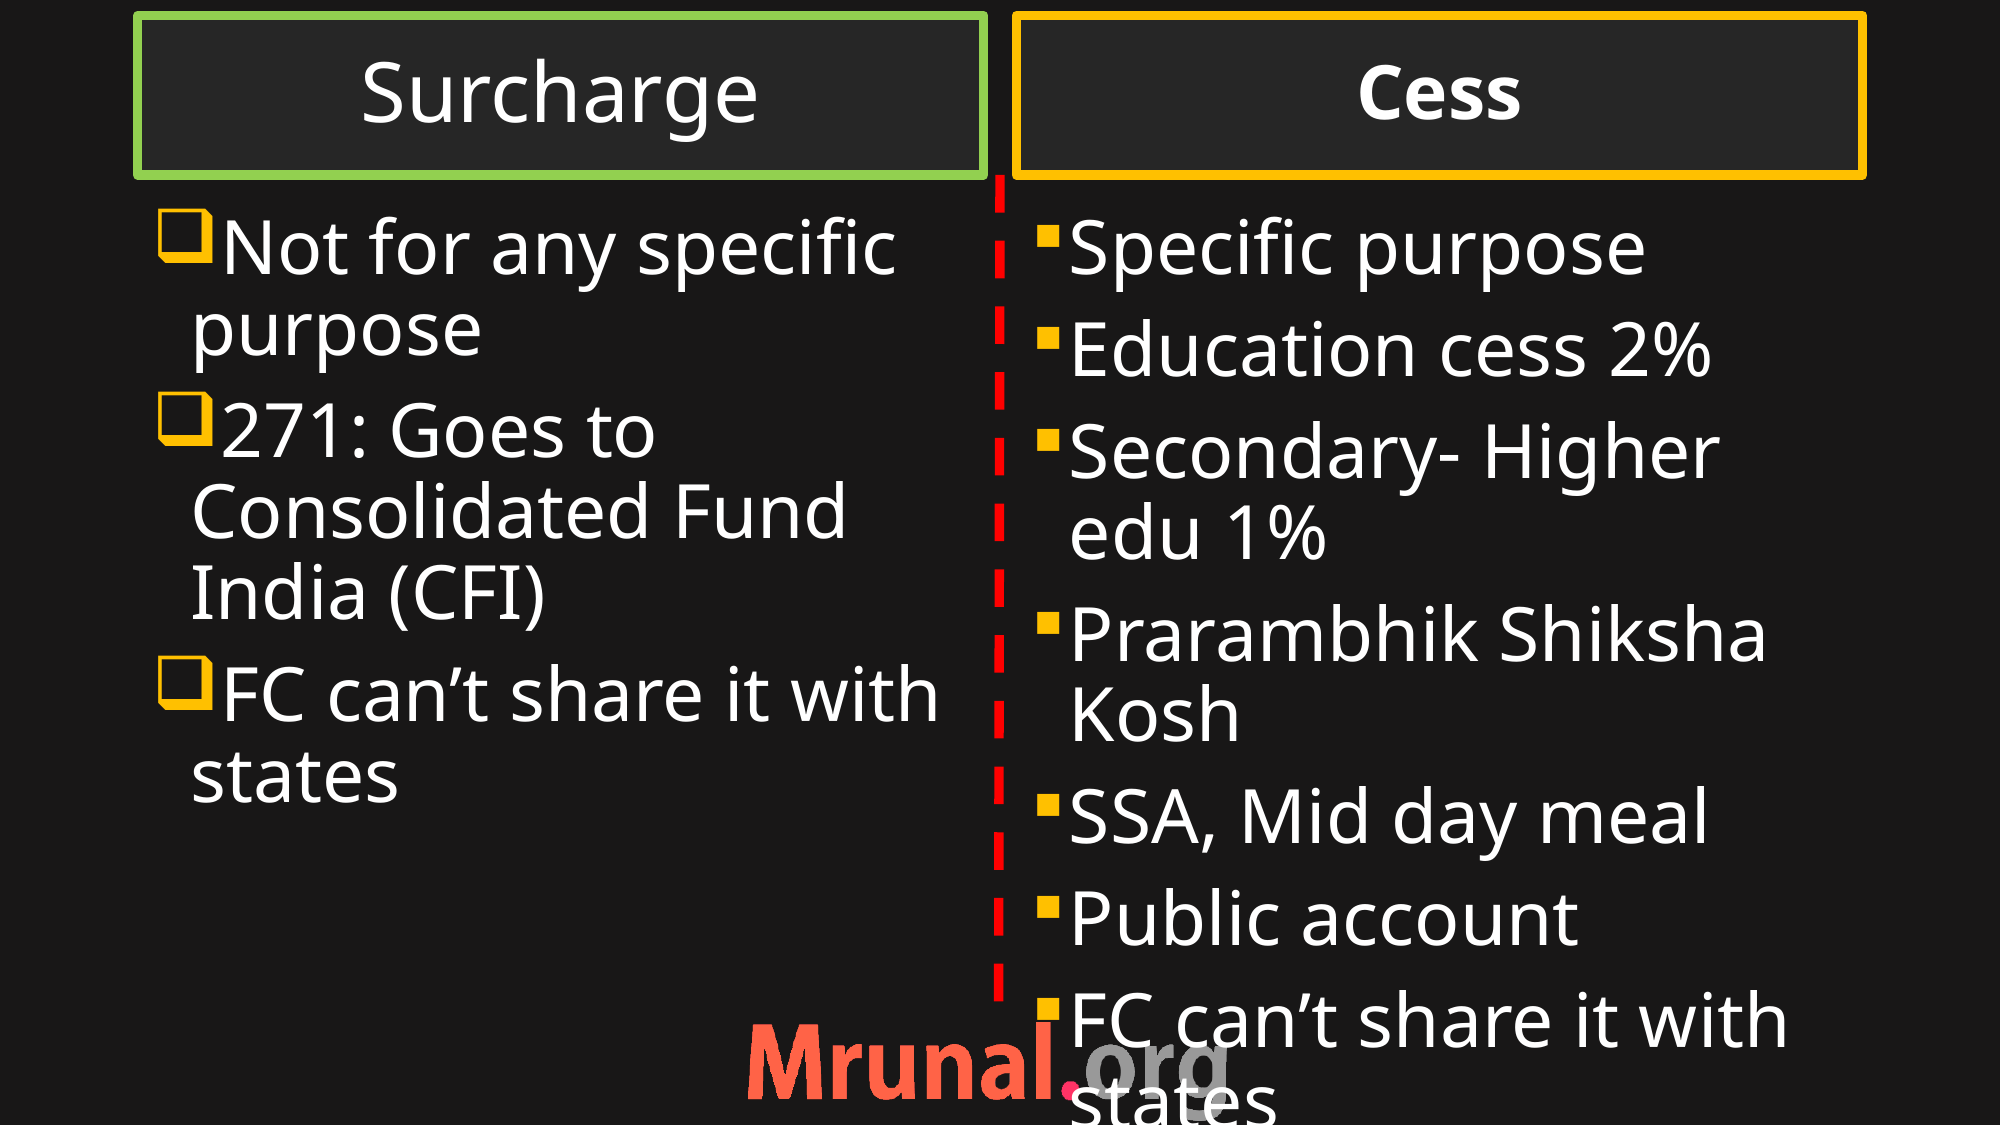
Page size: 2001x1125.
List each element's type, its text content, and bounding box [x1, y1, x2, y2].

picture [741, 1005, 1230, 1125]
list Cess [1012, 11, 1867, 180]
list Surcharge [133, 11, 988, 180]
list Specific purpose Education cess 2% Secondary- Higher edu 1% Prarambhik Shiksha Kosh SSA, Mid day meal Public account FC can’t share it with states [1016, 202, 1863, 1016]
list Not for any specific purpose 271: Goes to Consolidated Fund India (CFI) FC can’t share it with states [137, 202, 984, 1019]
